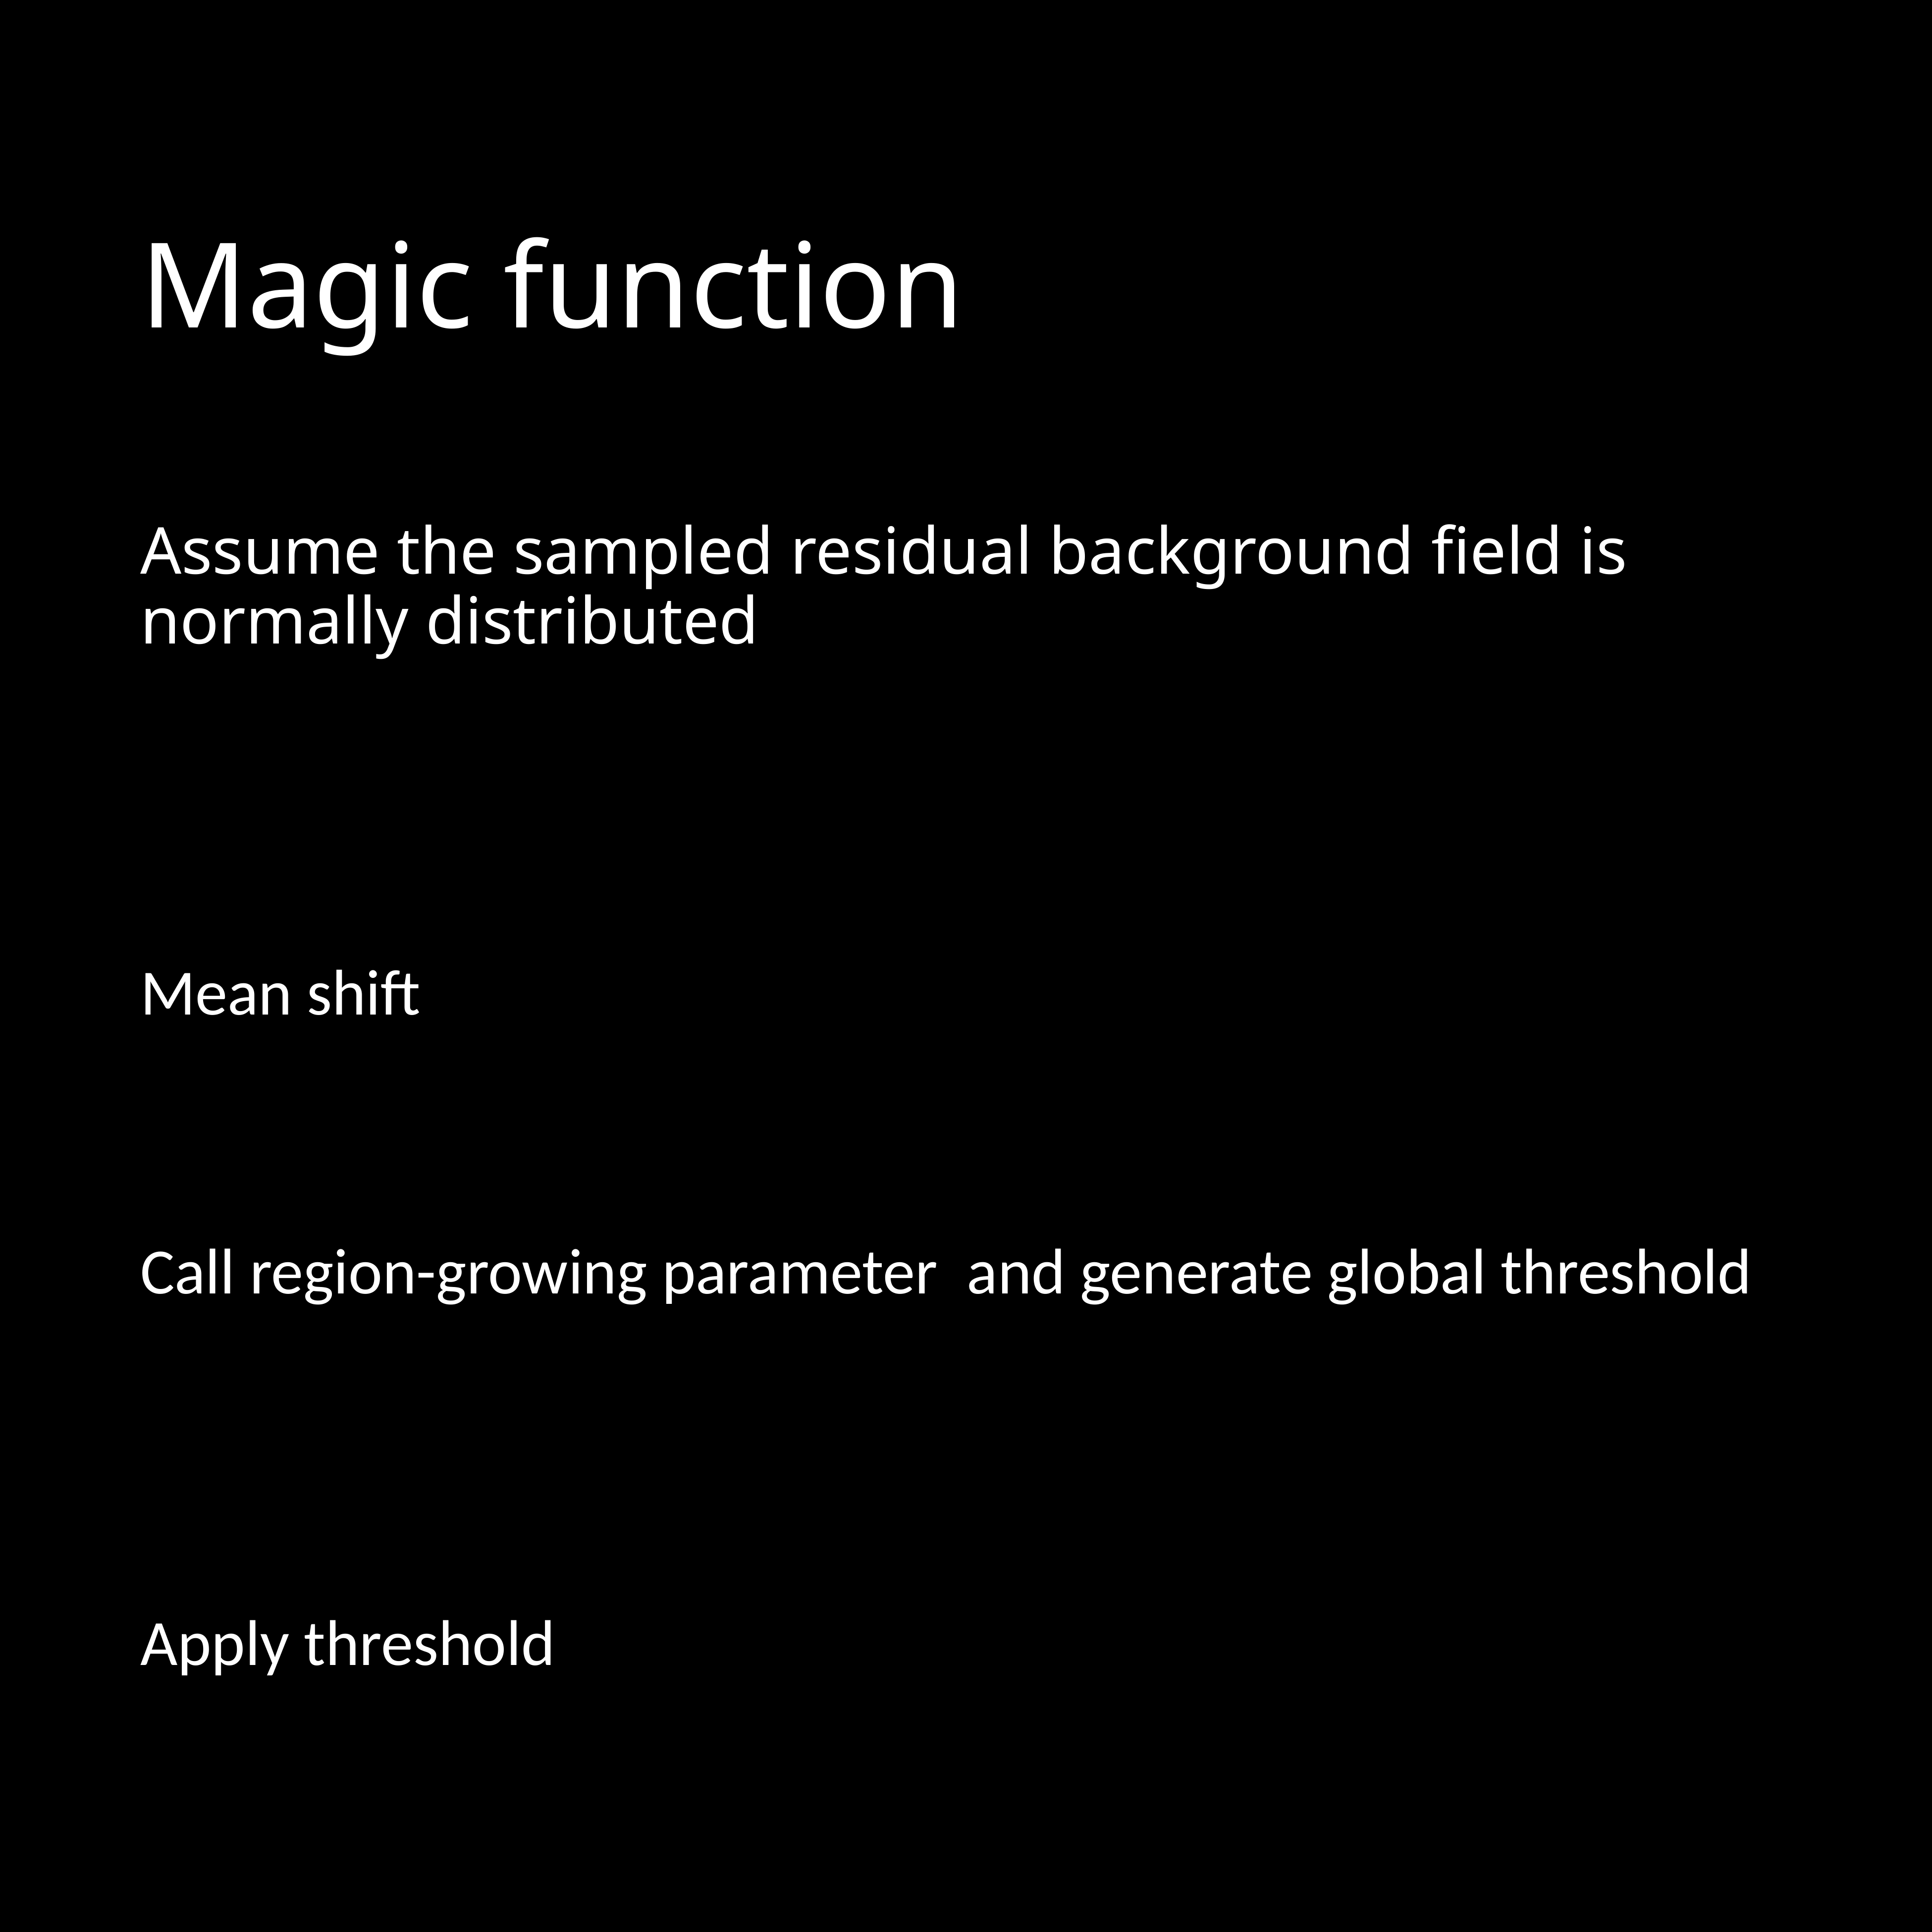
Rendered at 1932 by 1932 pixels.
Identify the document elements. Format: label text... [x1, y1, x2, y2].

title Magic function [133, 103, 1799, 477]
